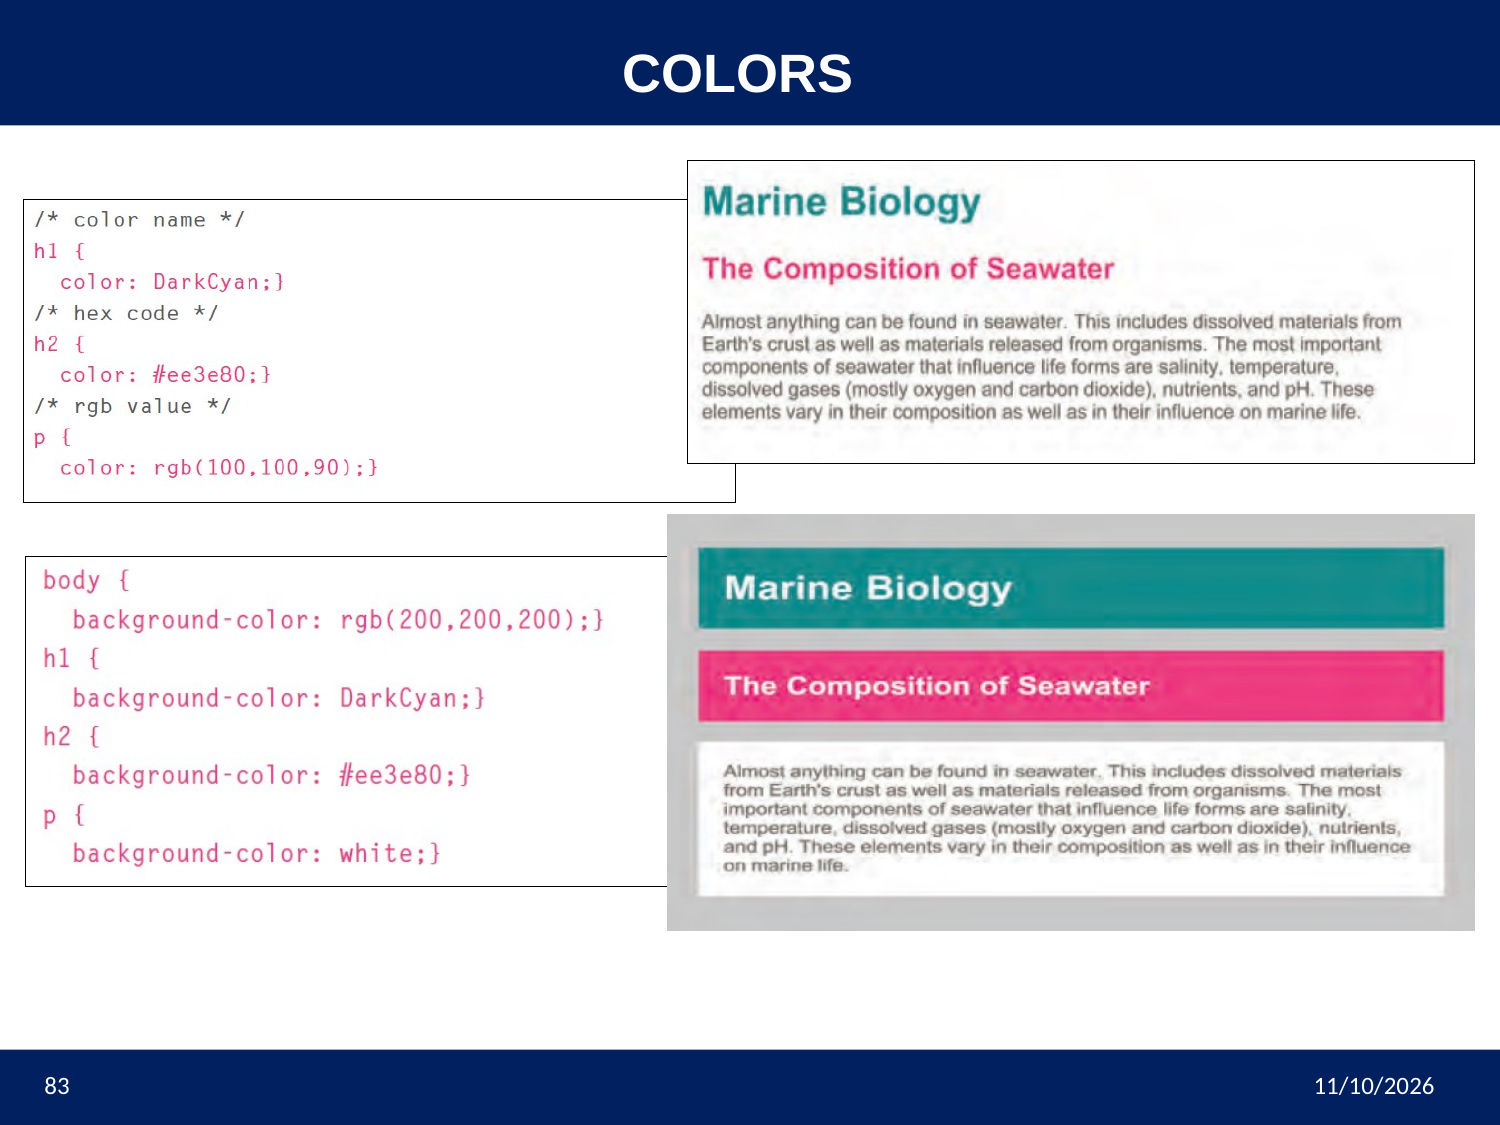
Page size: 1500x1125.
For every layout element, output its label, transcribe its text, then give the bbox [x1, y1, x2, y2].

picture [687, 160, 1475, 464]
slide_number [1100, 1054, 1451, 1115]
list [23, 199, 736, 503]
slide_number 83 [29, 1054, 380, 1115]
picture [25, 513, 1475, 932]
title COLORS [29, 31, 1447, 111]
